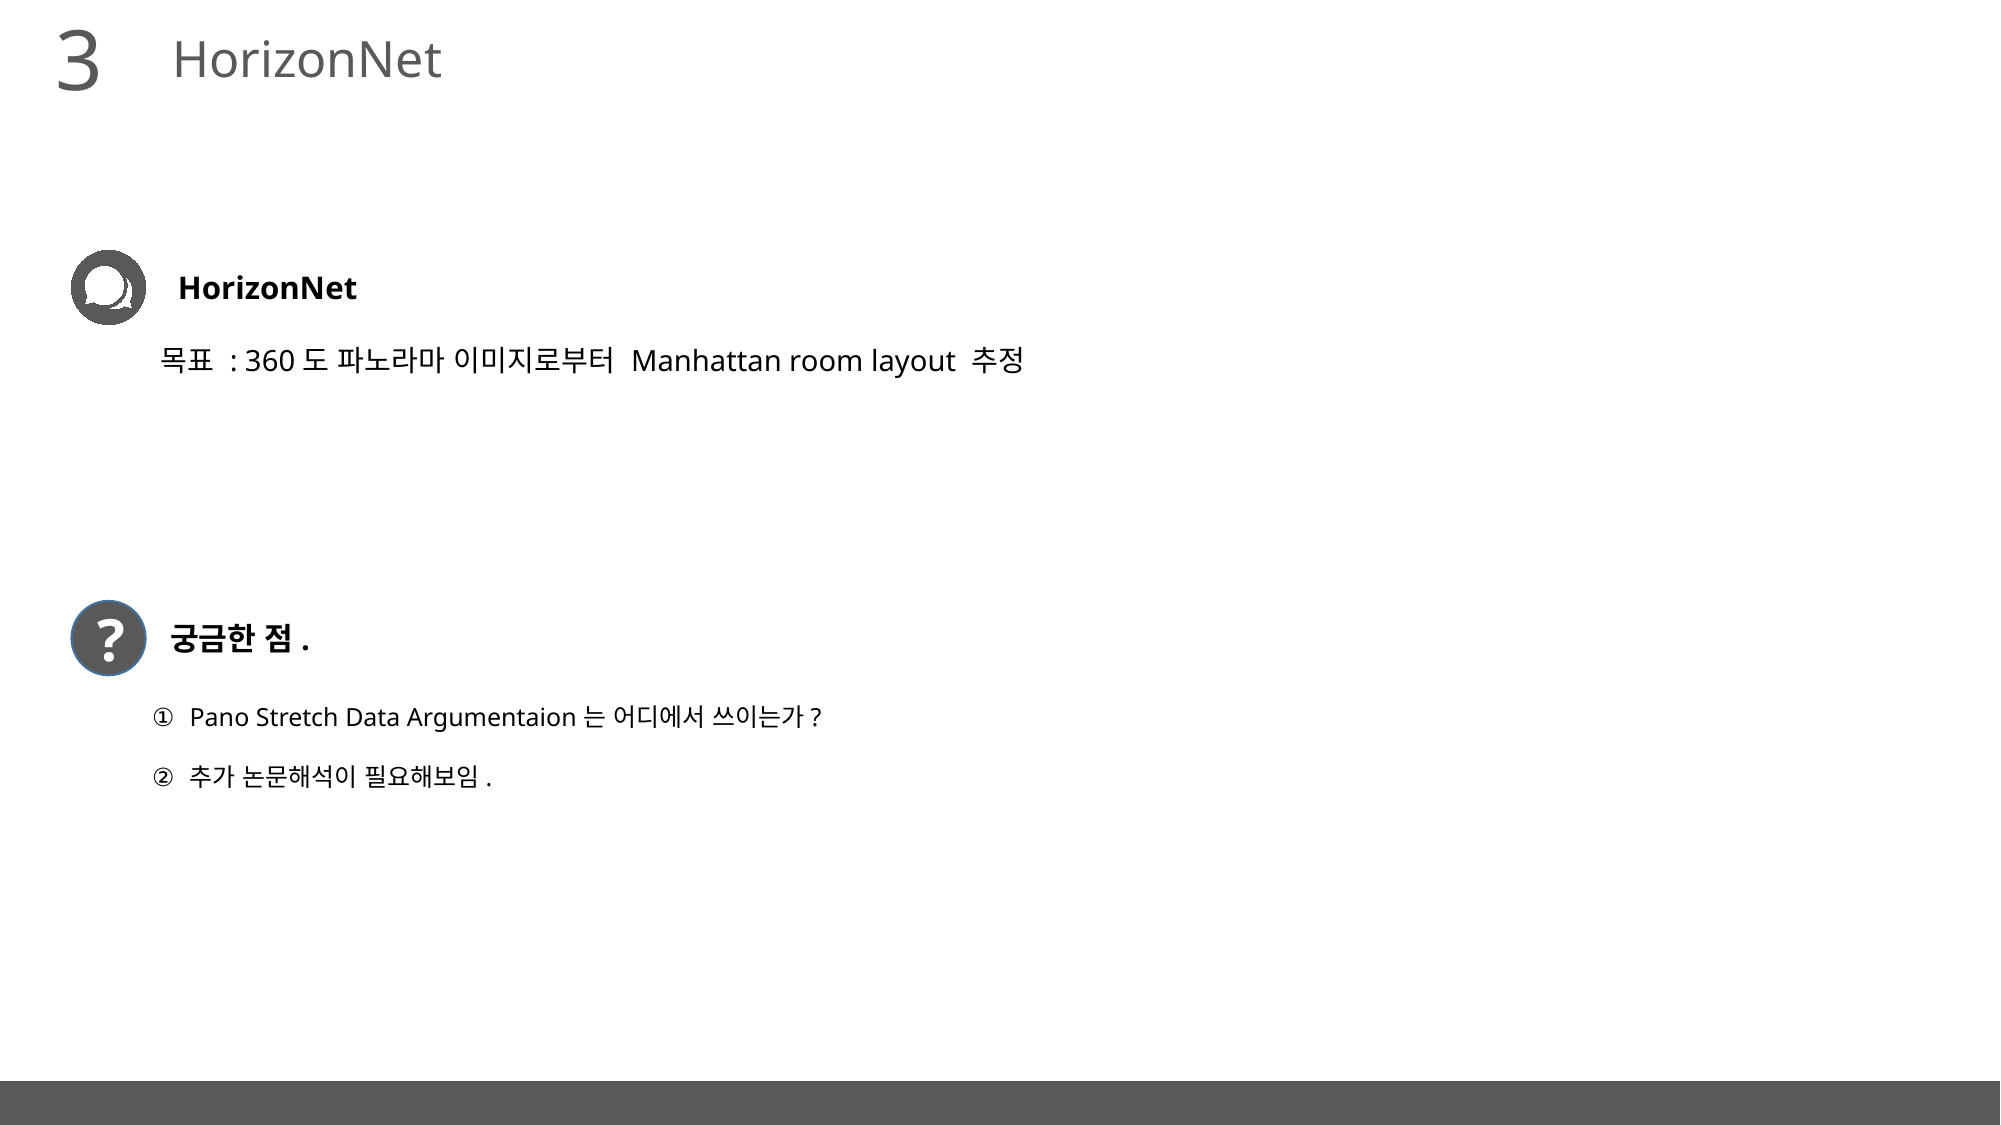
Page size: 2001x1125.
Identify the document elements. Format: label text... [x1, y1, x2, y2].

text_box HorizonNet [157, 20, 555, 95]
text_box [71, 250, 146, 325]
text_box 목표 : 360도 파노라마 이미지로부터 Manhattan room layout 추정 [145, 334, 1754, 385]
text_box 궁금한 점. [155, 611, 939, 664]
text_box HorizonNet [163, 261, 947, 314]
text_box 3 [23, 0, 135, 115]
text_box ? [70, 599, 147, 677]
text_box Pano Stretch Data Argumentaion는 어디에서 쓰이는가? 추가 논문해석이 필요해보임. [137, 664, 1960, 800]
text_box [0, 1080, 2000, 1125]
